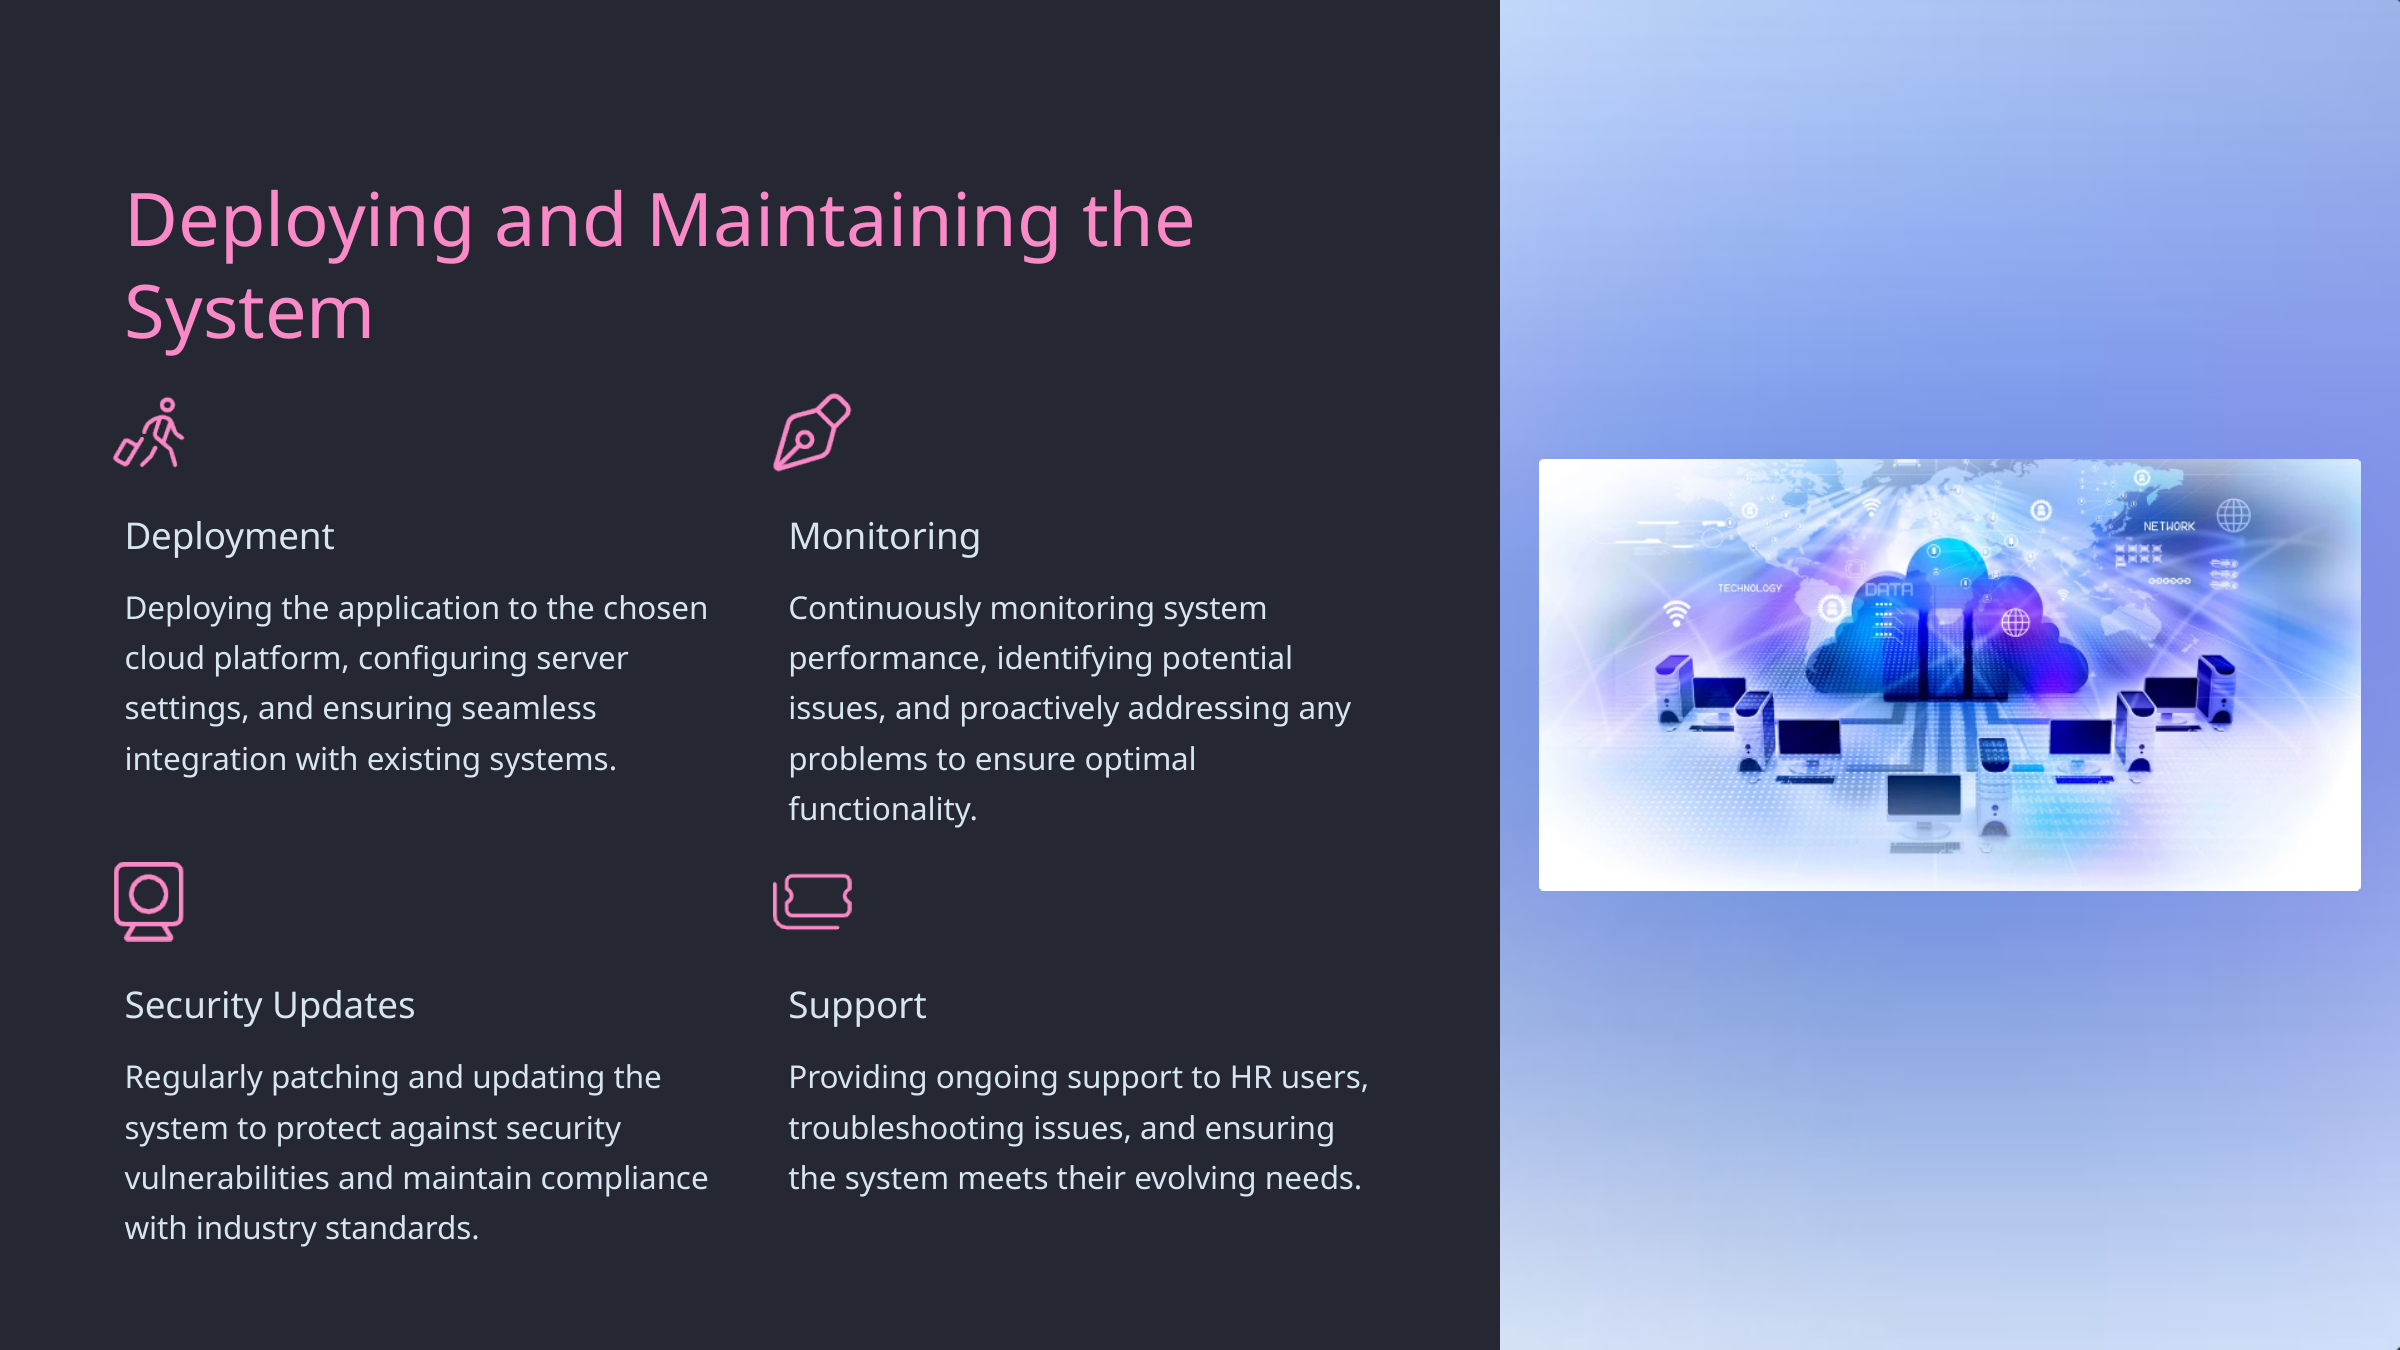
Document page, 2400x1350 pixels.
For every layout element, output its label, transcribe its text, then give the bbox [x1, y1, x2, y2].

picture [1499, 0, 2400, 1350]
text_box Deploying the application to the chosen cloud platform, configuring server settings, and ensuring seamless integration with existing systems. [109, 568, 727, 769]
text_box Deployment [109, 503, 479, 550]
picture [773, 862, 852, 942]
text_box Deploying and Maintaining the System [109, 161, 1391, 347]
text_box Support [773, 972, 1143, 1019]
text_box Providing ongoing support to HR users, troubleshooting issues, and ensuring the system meets their evolving needs. [773, 1037, 1391, 1189]
text_box Security Updates [109, 972, 479, 1019]
text_box Monitoring [773, 503, 1143, 550]
picture [109, 393, 189, 472]
text_box [0, 0, 1499, 1350]
text_box Regularly patching and updating the system to protect against security vulnerabilities and maintain compliance with industry standards. [109, 1037, 727, 1189]
picture [109, 862, 189, 942]
text_box Continuously monitoring system performance, identifying potential issues, and proactively addressing any problems to ensure optimal functionality. [773, 568, 1391, 769]
picture [773, 393, 852, 472]
